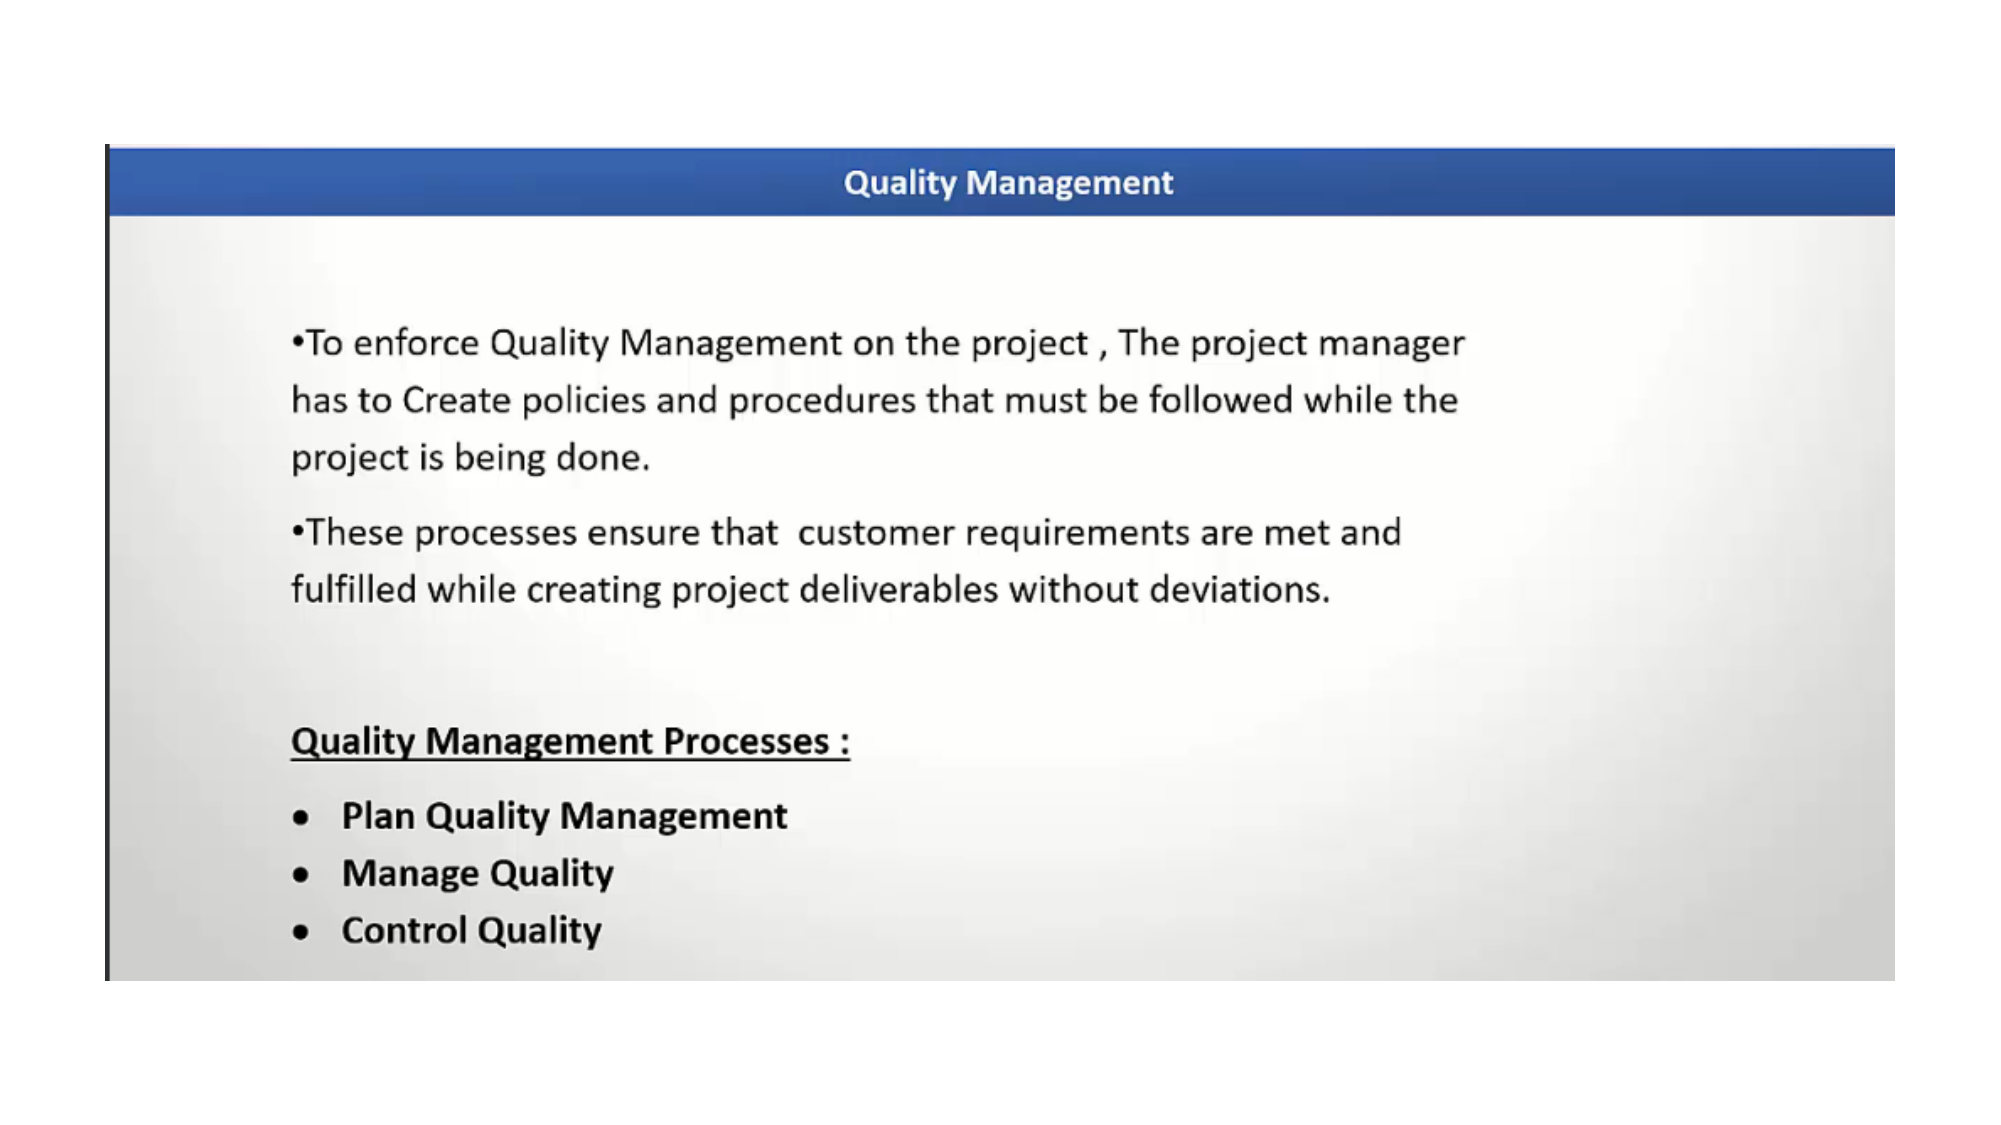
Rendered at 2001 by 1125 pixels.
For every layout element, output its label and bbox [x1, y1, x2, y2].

list [104, 143, 1895, 982]
